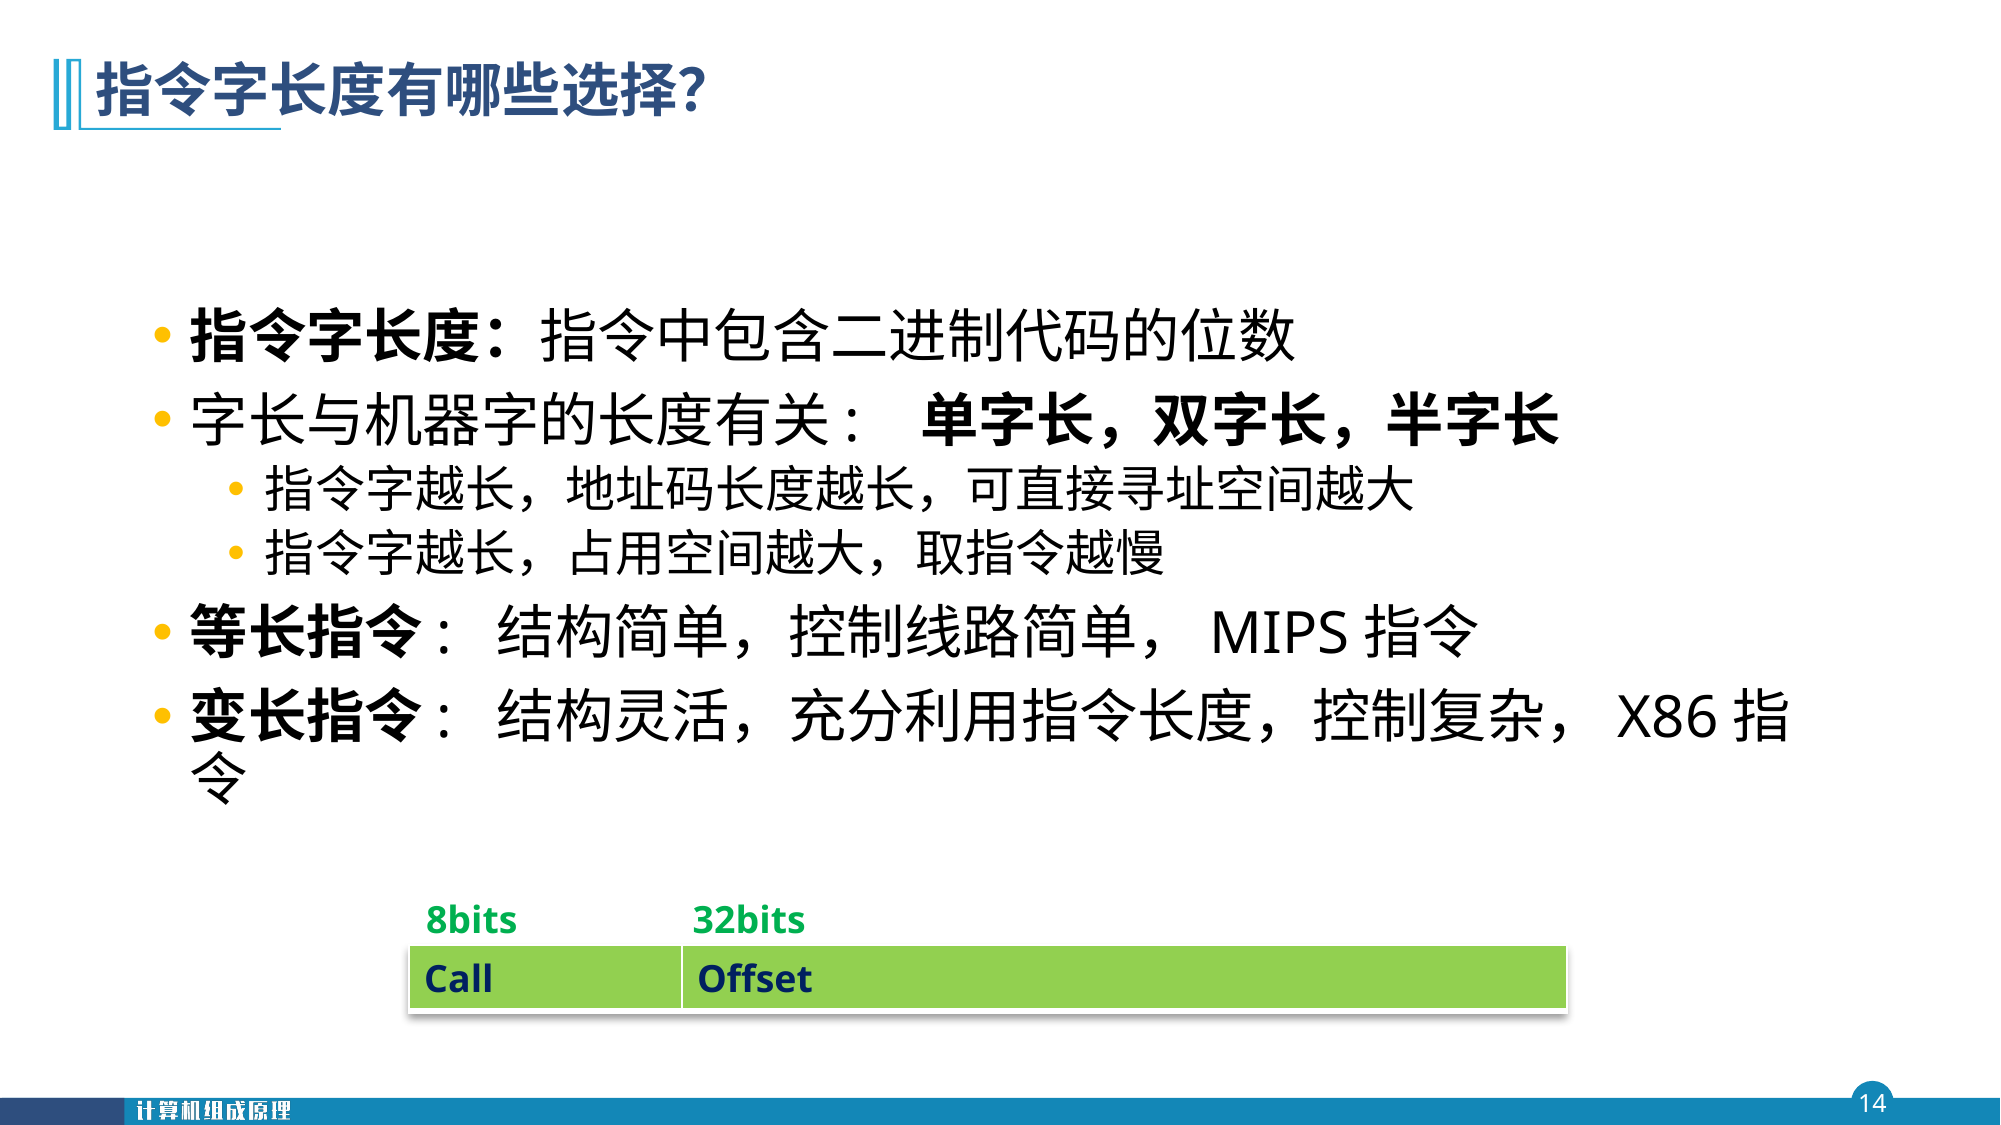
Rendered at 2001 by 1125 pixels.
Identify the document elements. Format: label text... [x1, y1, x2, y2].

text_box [409, 885, 1568, 1006]
list 指令字长度：指令中包含二进制代码的位数 字长与机器字的长度有关: 单字长，双字长，半字长 指令字越长，地址码长度越长，可直接寻址空间越大 指令字越长，占用空间越大，取指令越慢 等长指令: 结构简单，控制线路简单，MIPS指令 变长指令: 结构灵活，充分利用指令长度，控制复杂，X86指令 [137, 299, 1863, 1014]
title 指令字长度有哪些选择？ [80, 42, 1805, 144]
